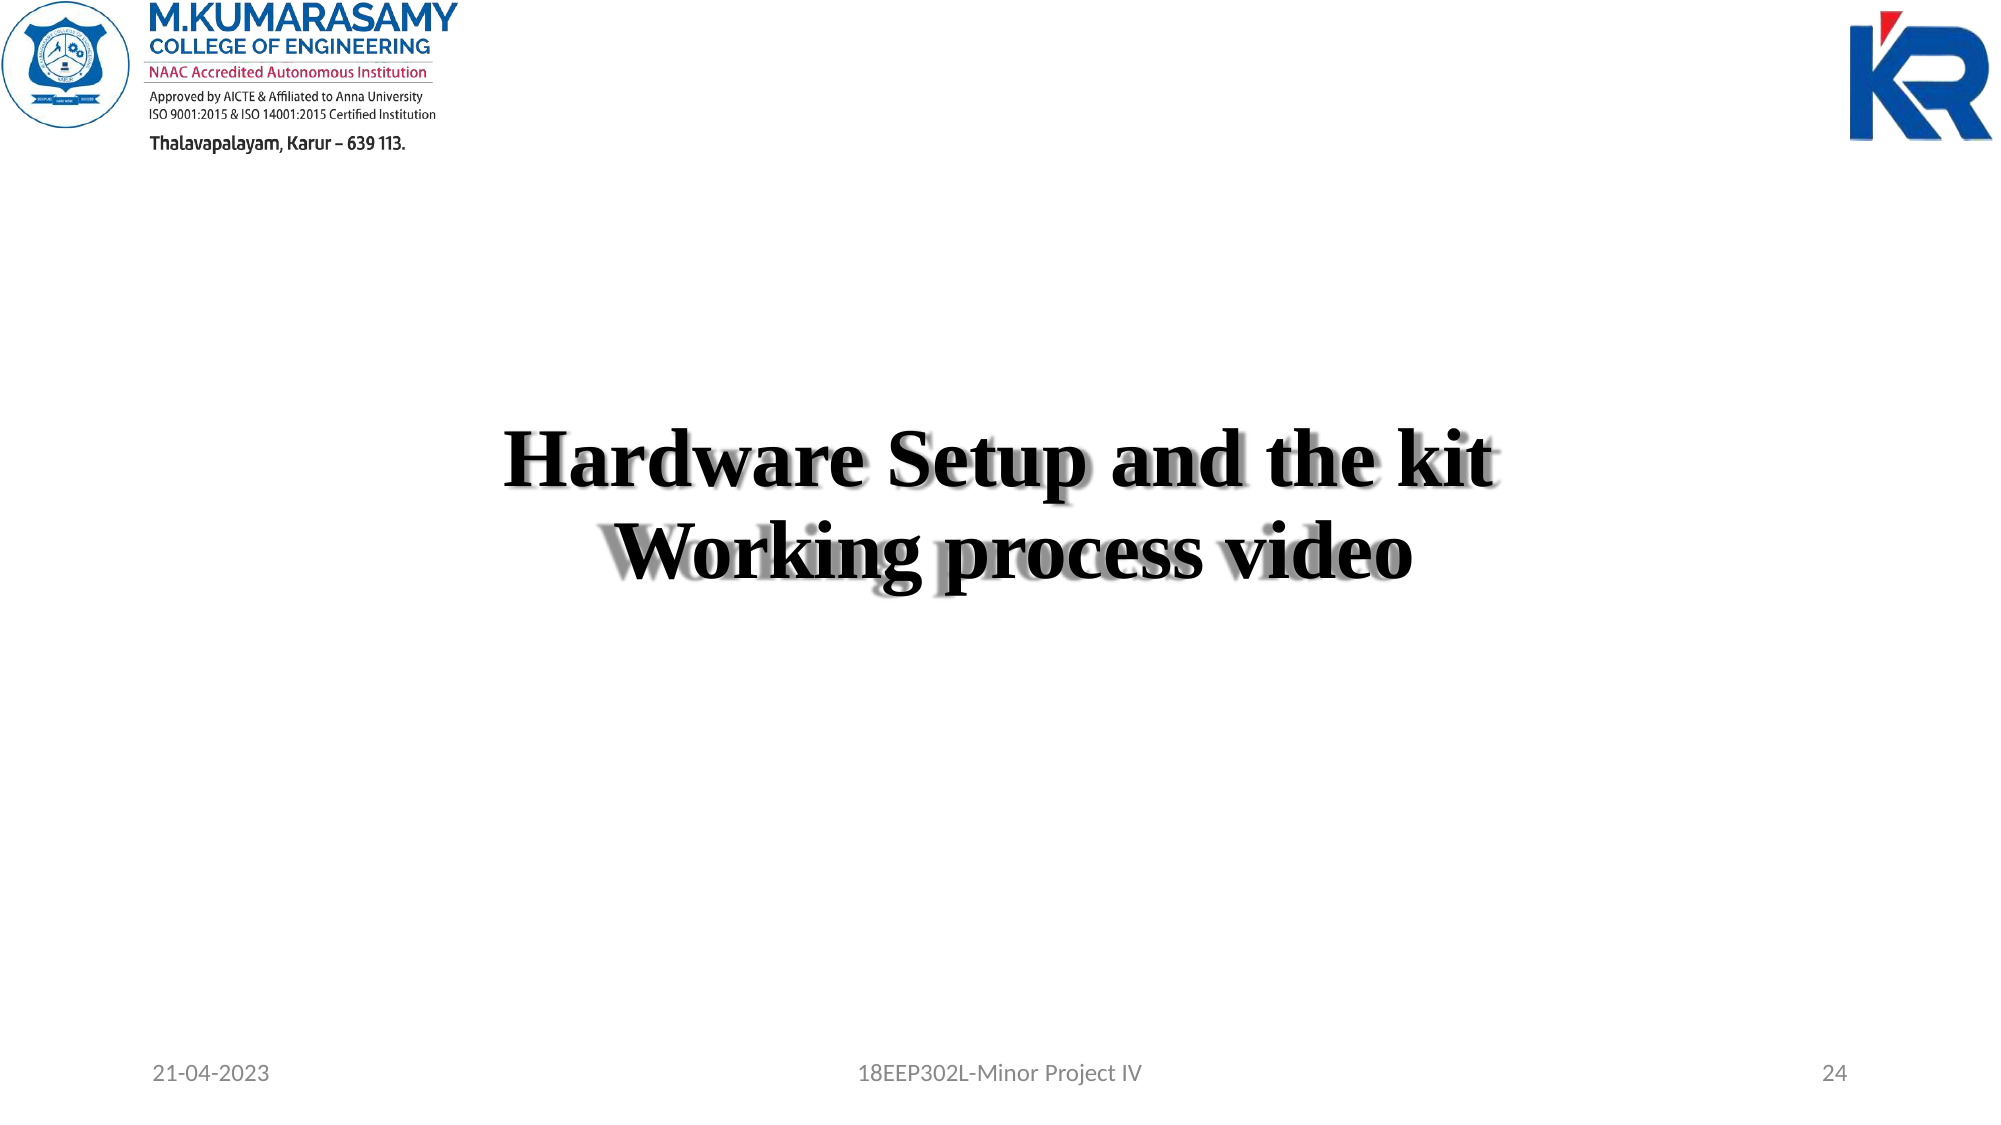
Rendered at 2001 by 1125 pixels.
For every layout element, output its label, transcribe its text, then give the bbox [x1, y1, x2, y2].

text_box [505, 377, 1556, 654]
picture [1849, 11, 1993, 141]
picture [1, 1, 458, 155]
footer 18EEP302L-Minor Project IV [855, 1060, 1145, 1125]
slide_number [150, 1060, 273, 1125]
slide_number 24 [1815, 1060, 1854, 1125]
